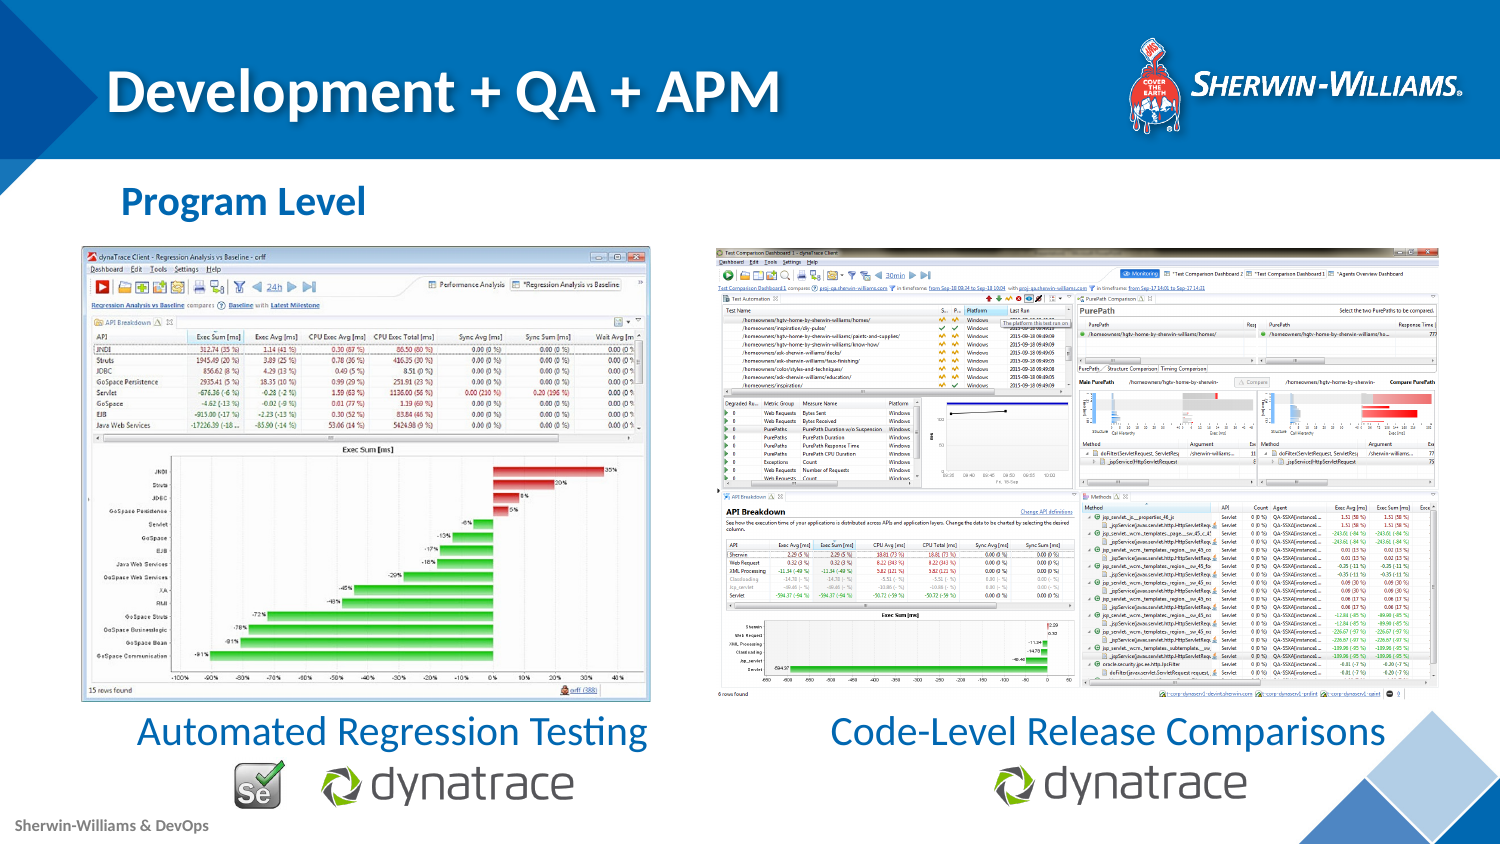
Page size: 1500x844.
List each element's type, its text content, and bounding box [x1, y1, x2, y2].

text_box Automated Regression Testing [107, 684, 678, 776]
text_box Code-Level Release Comparisons [792, 709, 1424, 776]
picture [0, 0, 1500, 844]
list Program Level [106, 154, 1088, 246]
title Development + QA + APM [106, 40, 1344, 155]
